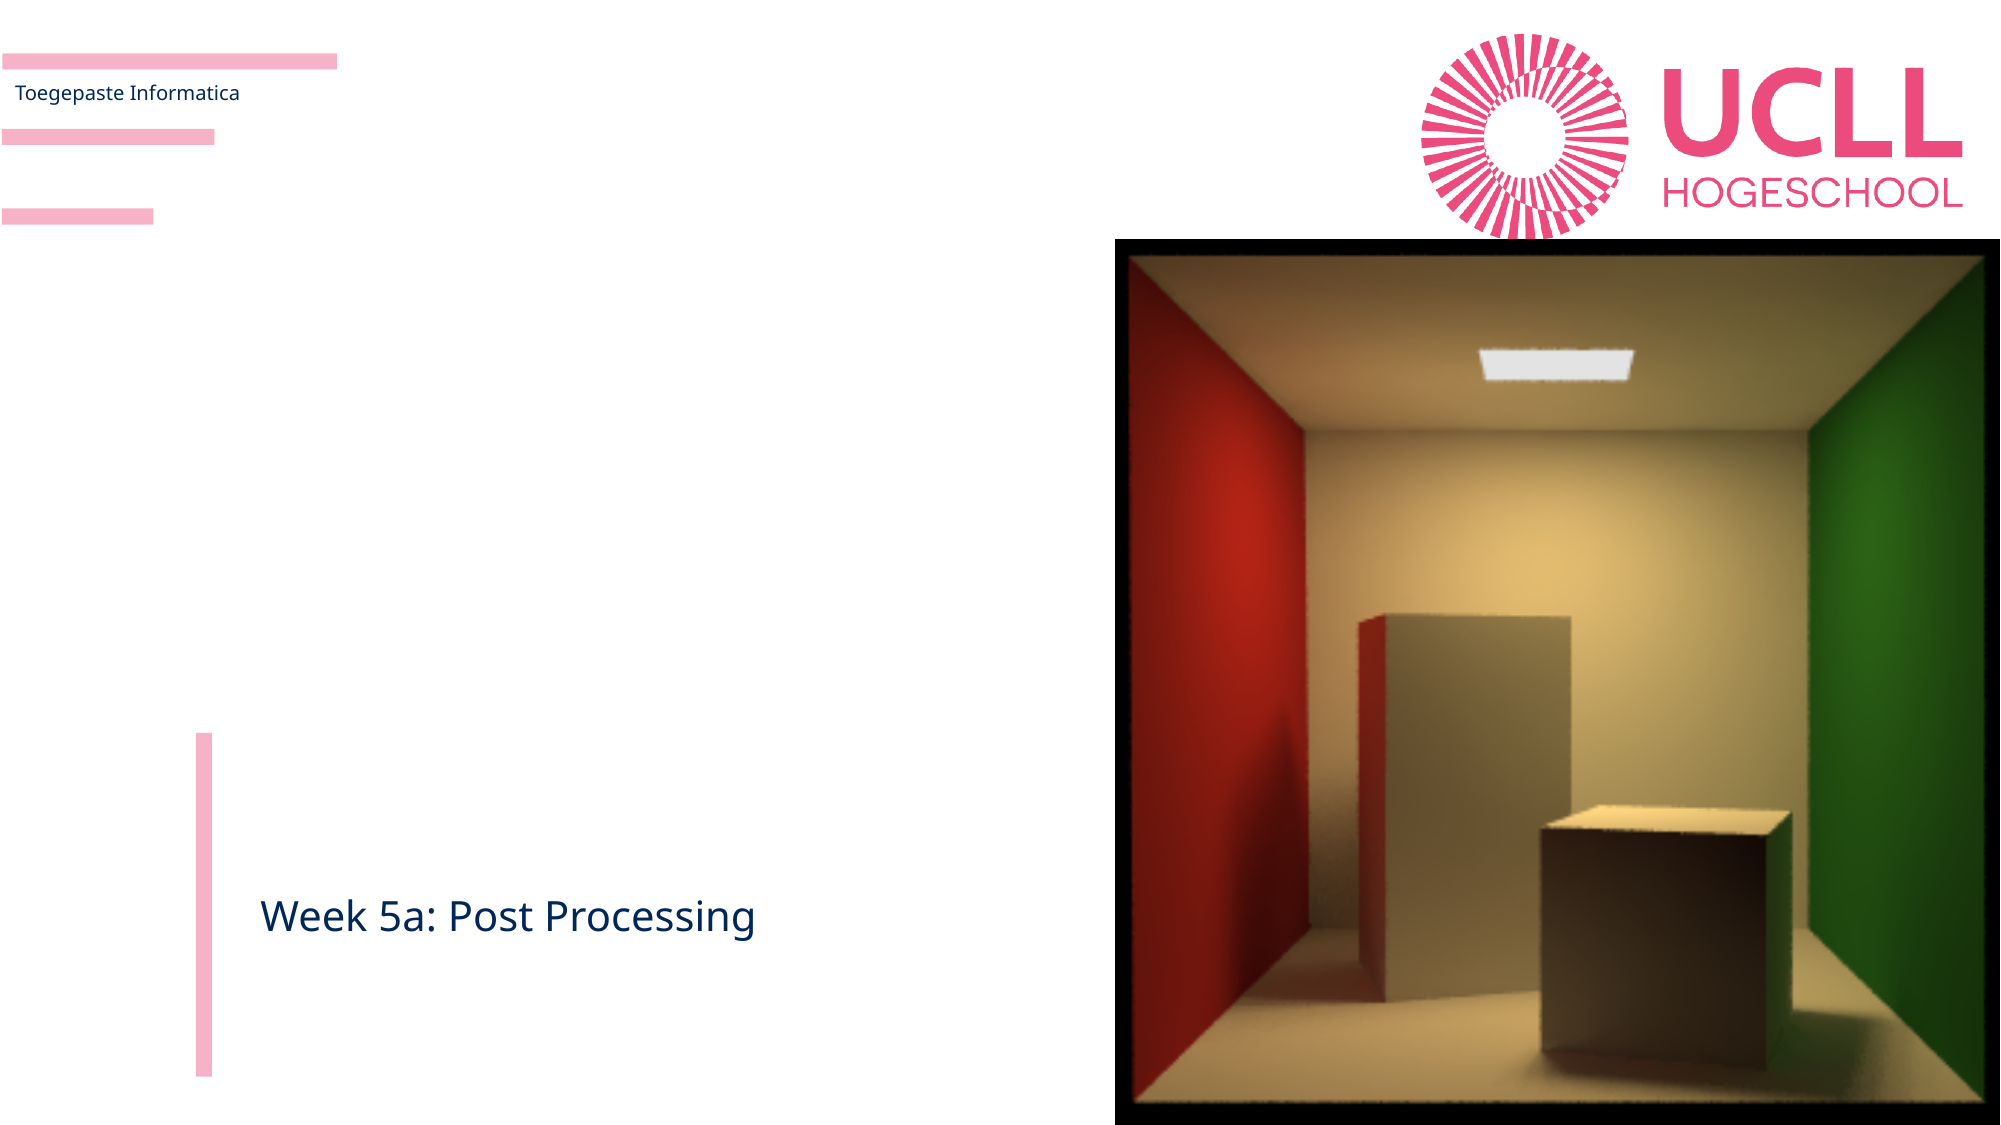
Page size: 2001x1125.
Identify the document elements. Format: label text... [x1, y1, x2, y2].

list Week 5a: Post Processing [245, 887, 1000, 964]
picture [1115, 239, 2000, 1125]
